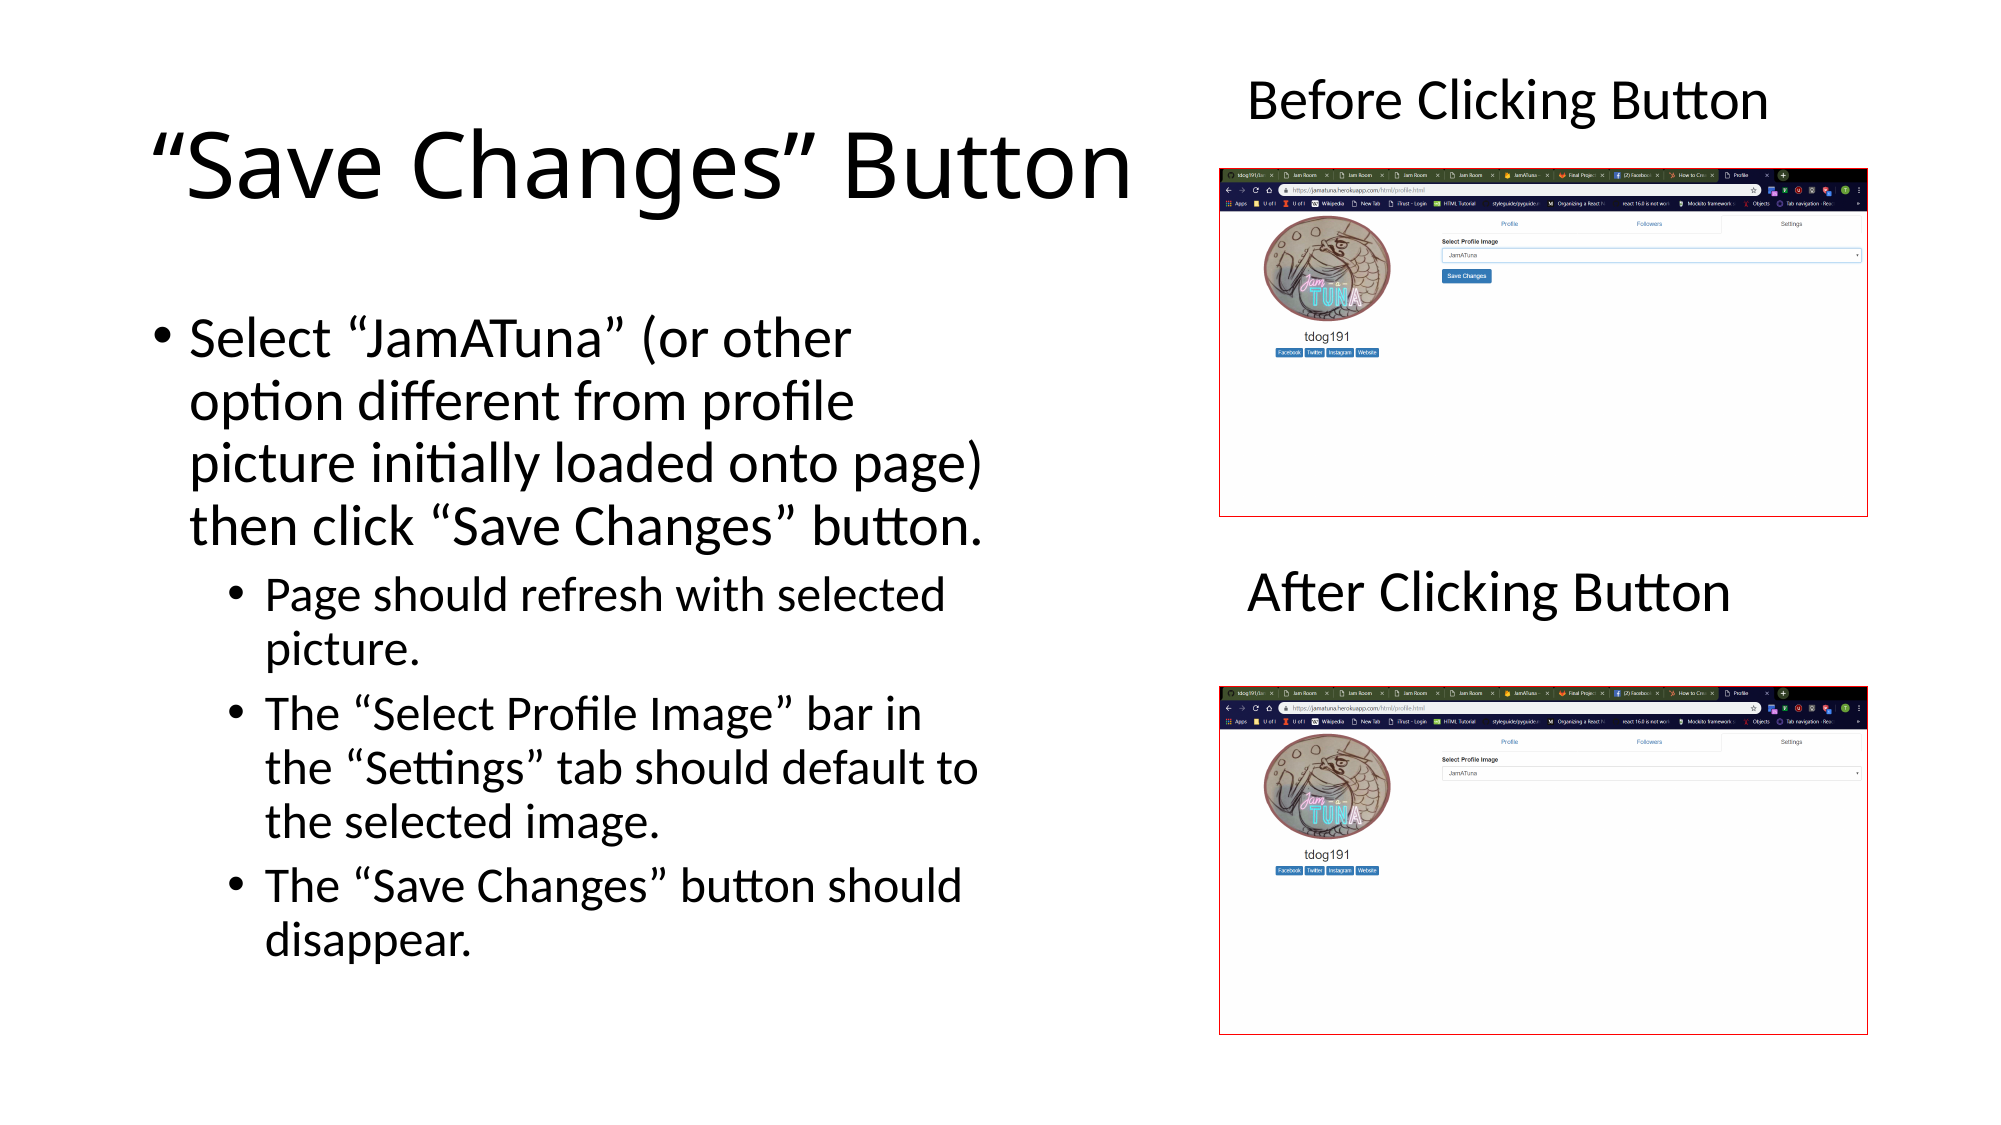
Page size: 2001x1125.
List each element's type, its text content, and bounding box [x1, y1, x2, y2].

list Select “JamATuna” (or other option different from profile picture initially loaded onto page) then click “Save Changes” button. Page should refresh with selected picture. The “Select Profile Image” bar in the “Settings” tab should default to the selected image. The “Save Changes” button should disappear. [137, 299, 1015, 1014]
text_box After Clicking Button [1233, 545, 1779, 631]
title “Save Changes” Button [137, 59, 1863, 278]
text_box Before Clicking Button [1233, 53, 1816, 139]
picture [1219, 686, 1868, 1035]
picture [1219, 168, 1868, 517]
